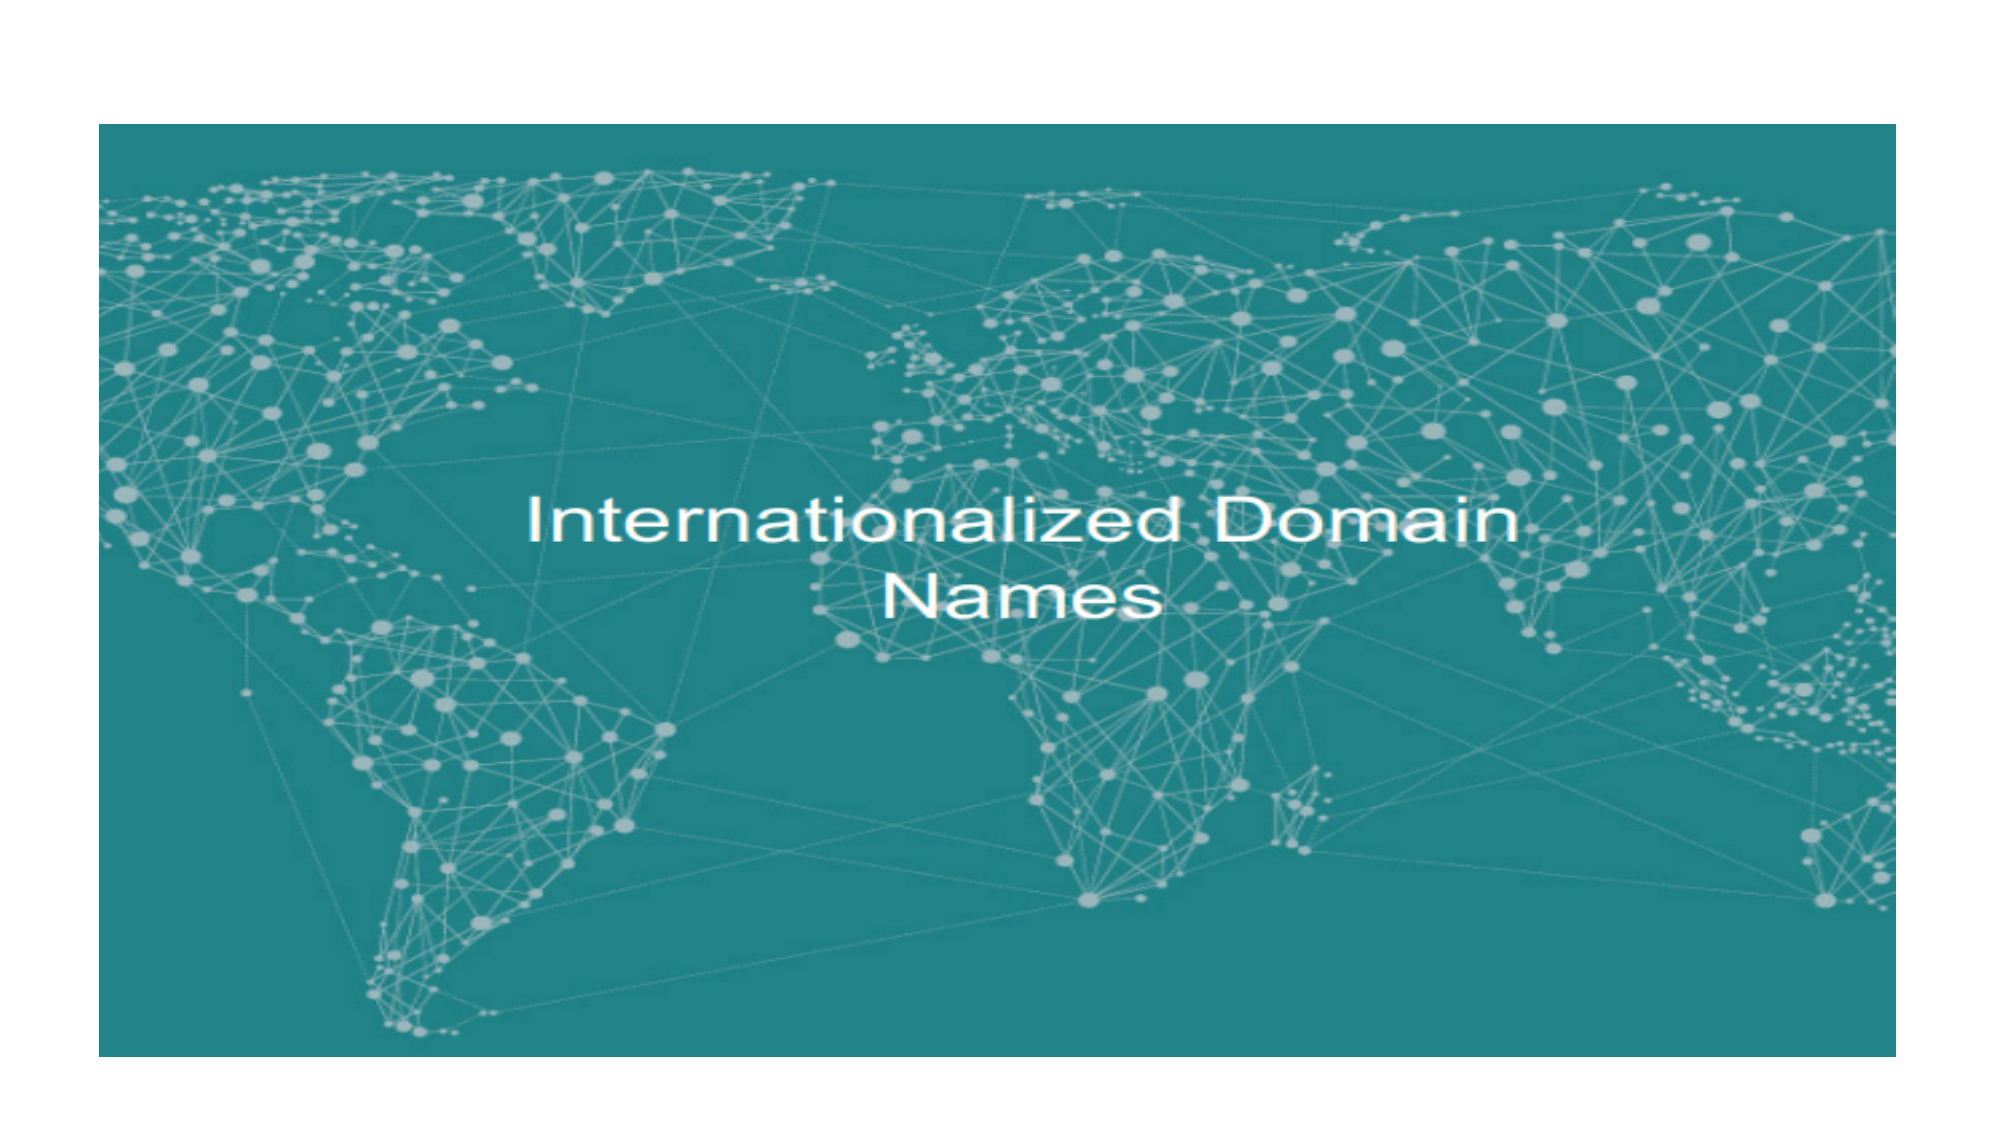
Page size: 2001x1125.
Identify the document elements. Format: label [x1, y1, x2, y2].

picture [99, 124, 1896, 1058]
